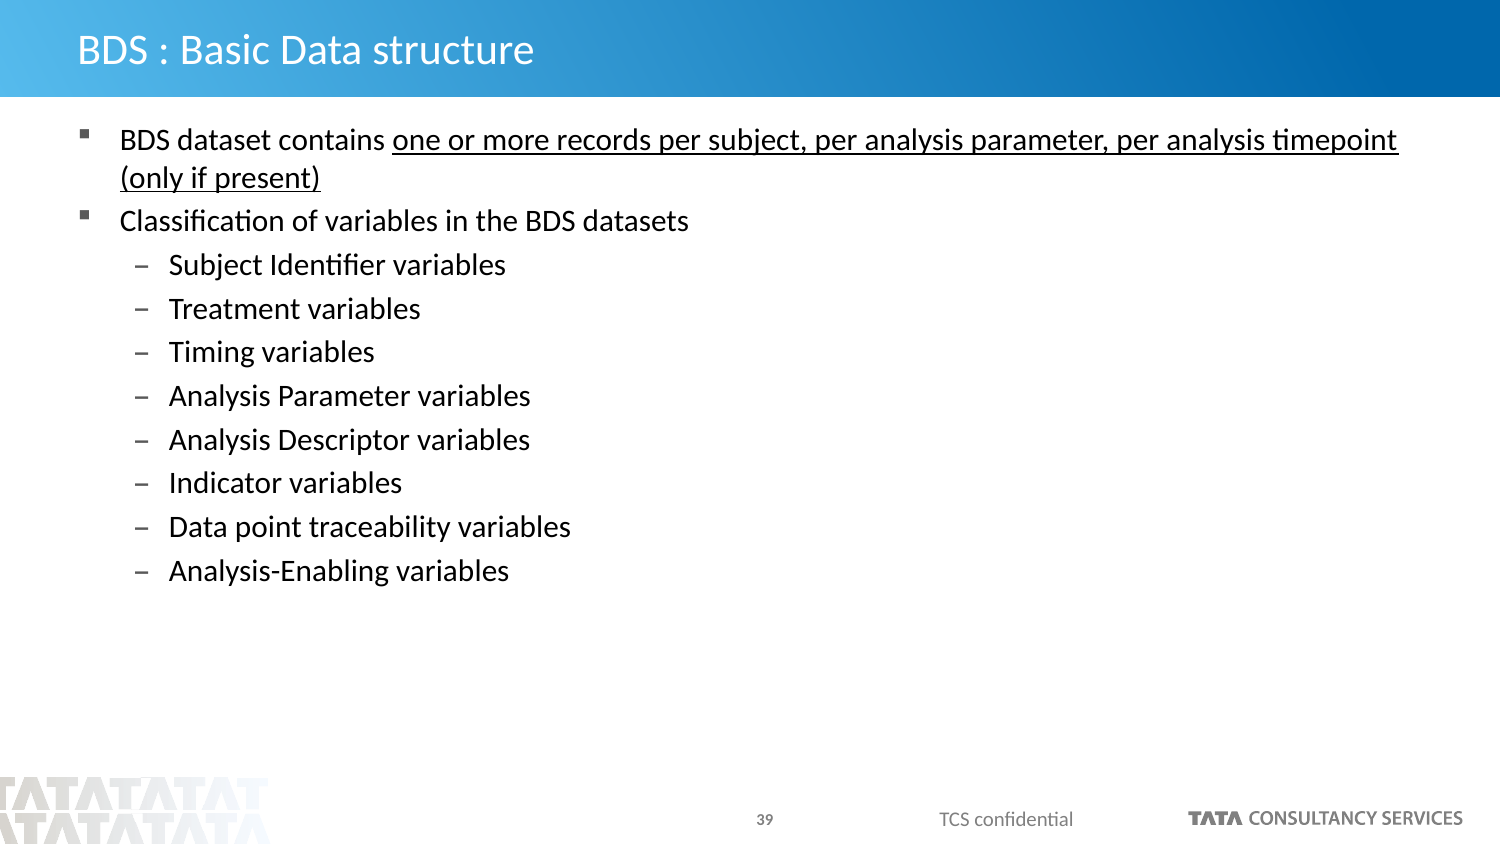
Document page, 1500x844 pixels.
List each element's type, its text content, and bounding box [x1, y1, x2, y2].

list TCS confidential [775, 802, 1238, 834]
title BDS : Basic Data structure [66, 7, 1463, 87]
list BDS dataset contains one or more records per subject, per analysis parameter, per analysis timepoint (only if present) Classification of variables in the BDS datasets Subject Identifier variables Treatment variables Timing variables Analysis Parameter variables Analysis Descriptor variables Indicator variables Data point traceability variables Analysis-Enabling variables [66, 113, 1463, 671]
